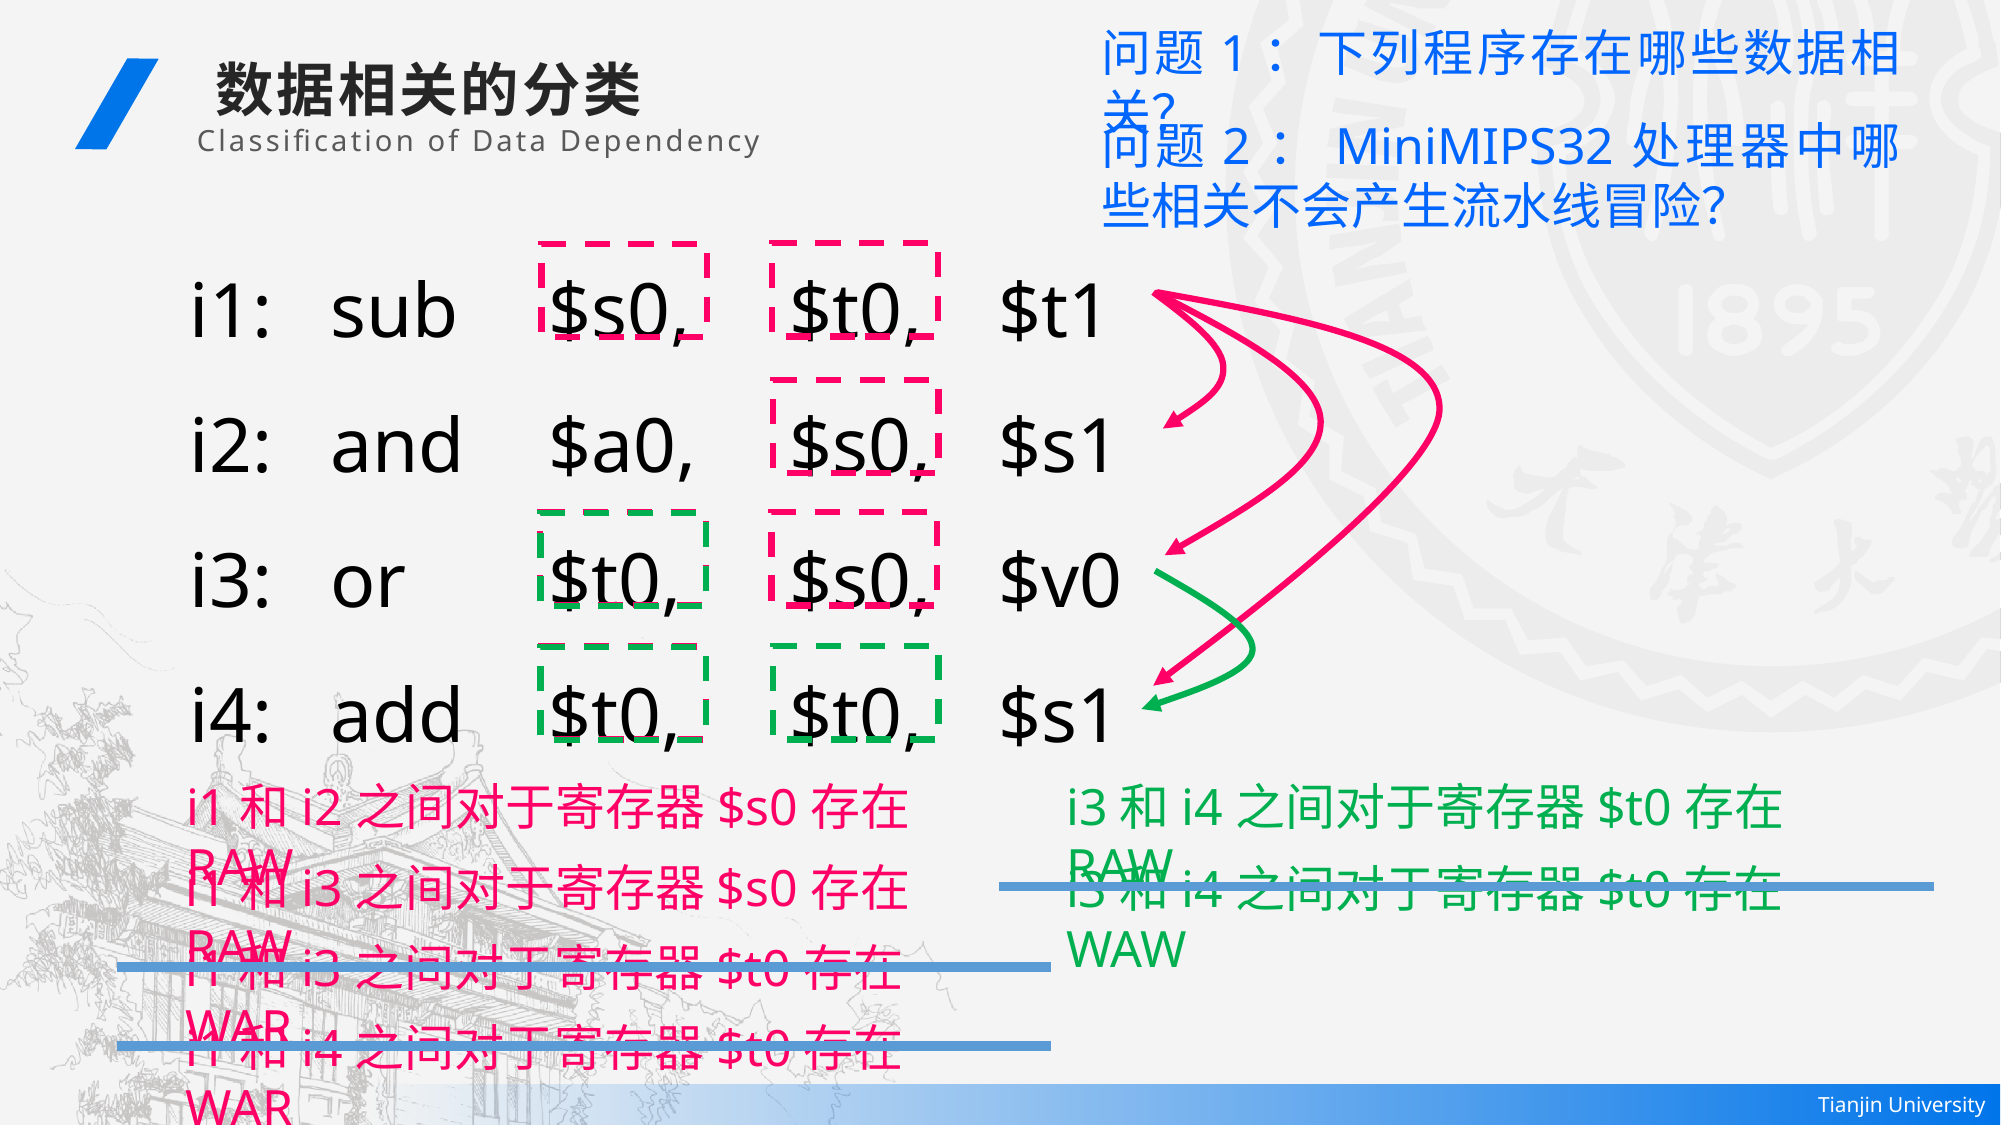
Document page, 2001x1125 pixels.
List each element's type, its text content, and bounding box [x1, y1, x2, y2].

text_box [74, 109, 98, 150]
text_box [98, 45, 860, 166]
text_box [1154, 291, 1441, 623]
text_box [771, 242, 939, 337]
text_box [771, 511, 938, 606]
text_box i1和i3之间对于寄存器$t0存在WAR [170, 929, 1000, 962]
text_box i3和i4之间对于寄存器$t0存在WAW [1051, 849, 1880, 882]
text_box [539, 646, 707, 741]
text_box 问题1：下列程序存在哪些数据相关？ [1086, 14, 1916, 149]
text_box [540, 243, 708, 338]
text_box i1和i3之间对于寄存器$t0存在WAR [170, 1051, 1000, 1064]
text_box i1和i3之间对于寄存器$s0存在RAW [171, 848, 1000, 929]
text_box [539, 512, 707, 607]
text_box i3和i4之间对于寄存器$t0存在WAW [1051, 891, 1880, 985]
text_box [772, 645, 940, 740]
text_box i1和i2之间对于寄存器$s0存在RAW [171, 768, 1000, 848]
text_box 问题2：MiniMIPS32处理器中哪些相关不会产生流水线冒险？ [1086, 107, 1915, 243]
text_box i3和i4之间对于寄存器$t0存在RAW [1051, 768, 1881, 882]
text_box [1141, 569, 1254, 711]
text_box i1: sub $s0, $t0, $t1 i2: and $a0, $s0, $s1 i3: or $t0, $s0, $v0 i4: add $t0, $t0, $s1 [175, 210, 1181, 766]
text_box i1和i4之间对于寄存器$t0存在WAR [170, 1064, 1000, 1125]
text_box i1和i3之间对于寄存器$t0存在WAR [170, 972, 1000, 1041]
text_box [772, 379, 940, 474]
